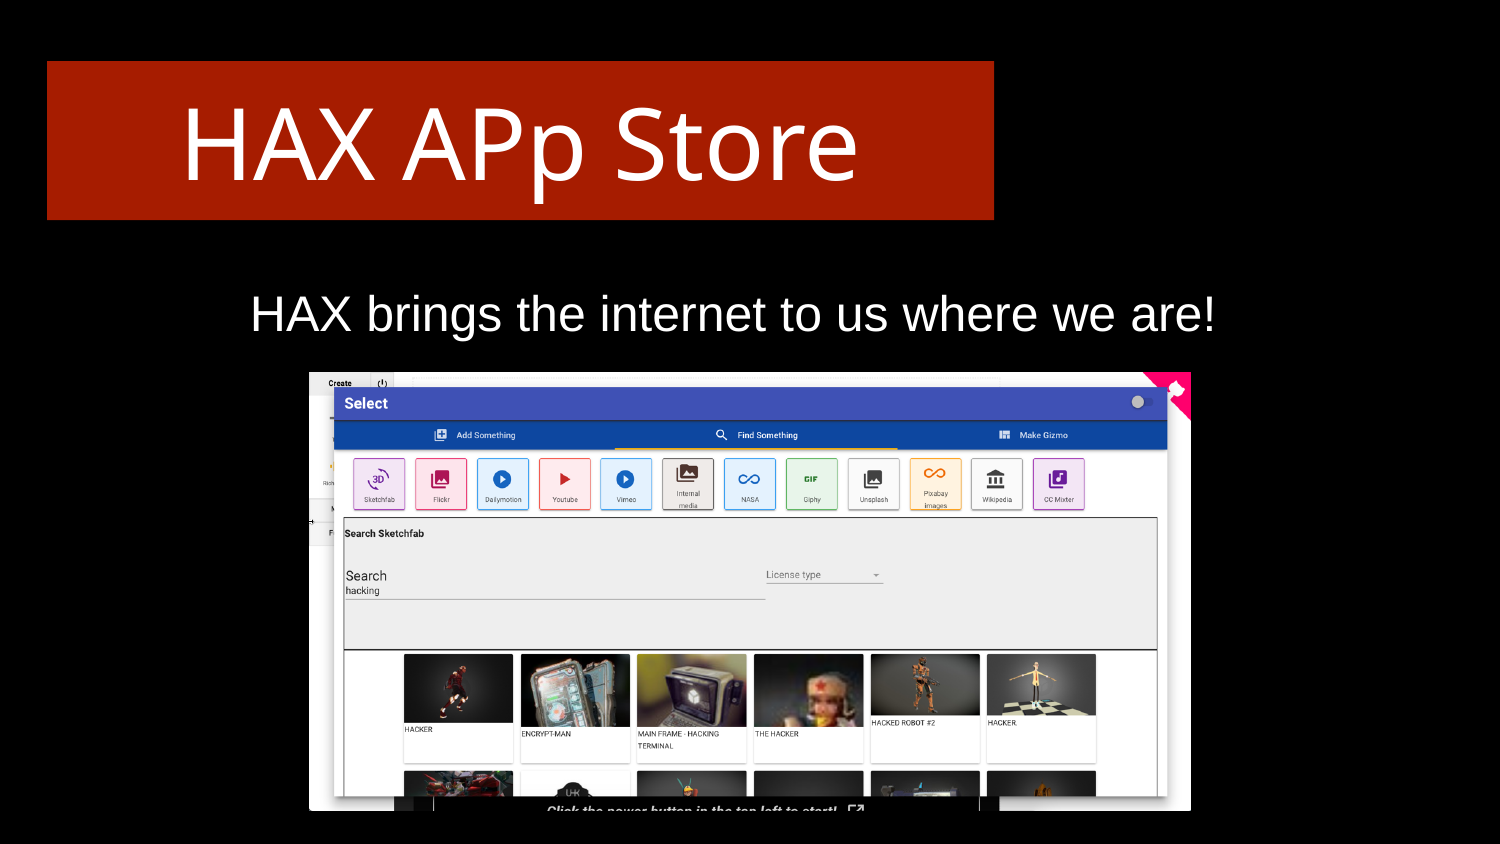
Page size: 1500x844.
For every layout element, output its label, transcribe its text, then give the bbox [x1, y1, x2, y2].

text_box HAX brings the internet to us where we are! [54, 266, 1413, 373]
title HAX APp Store [47, 61, 995, 221]
picture [309, 372, 1191, 811]
